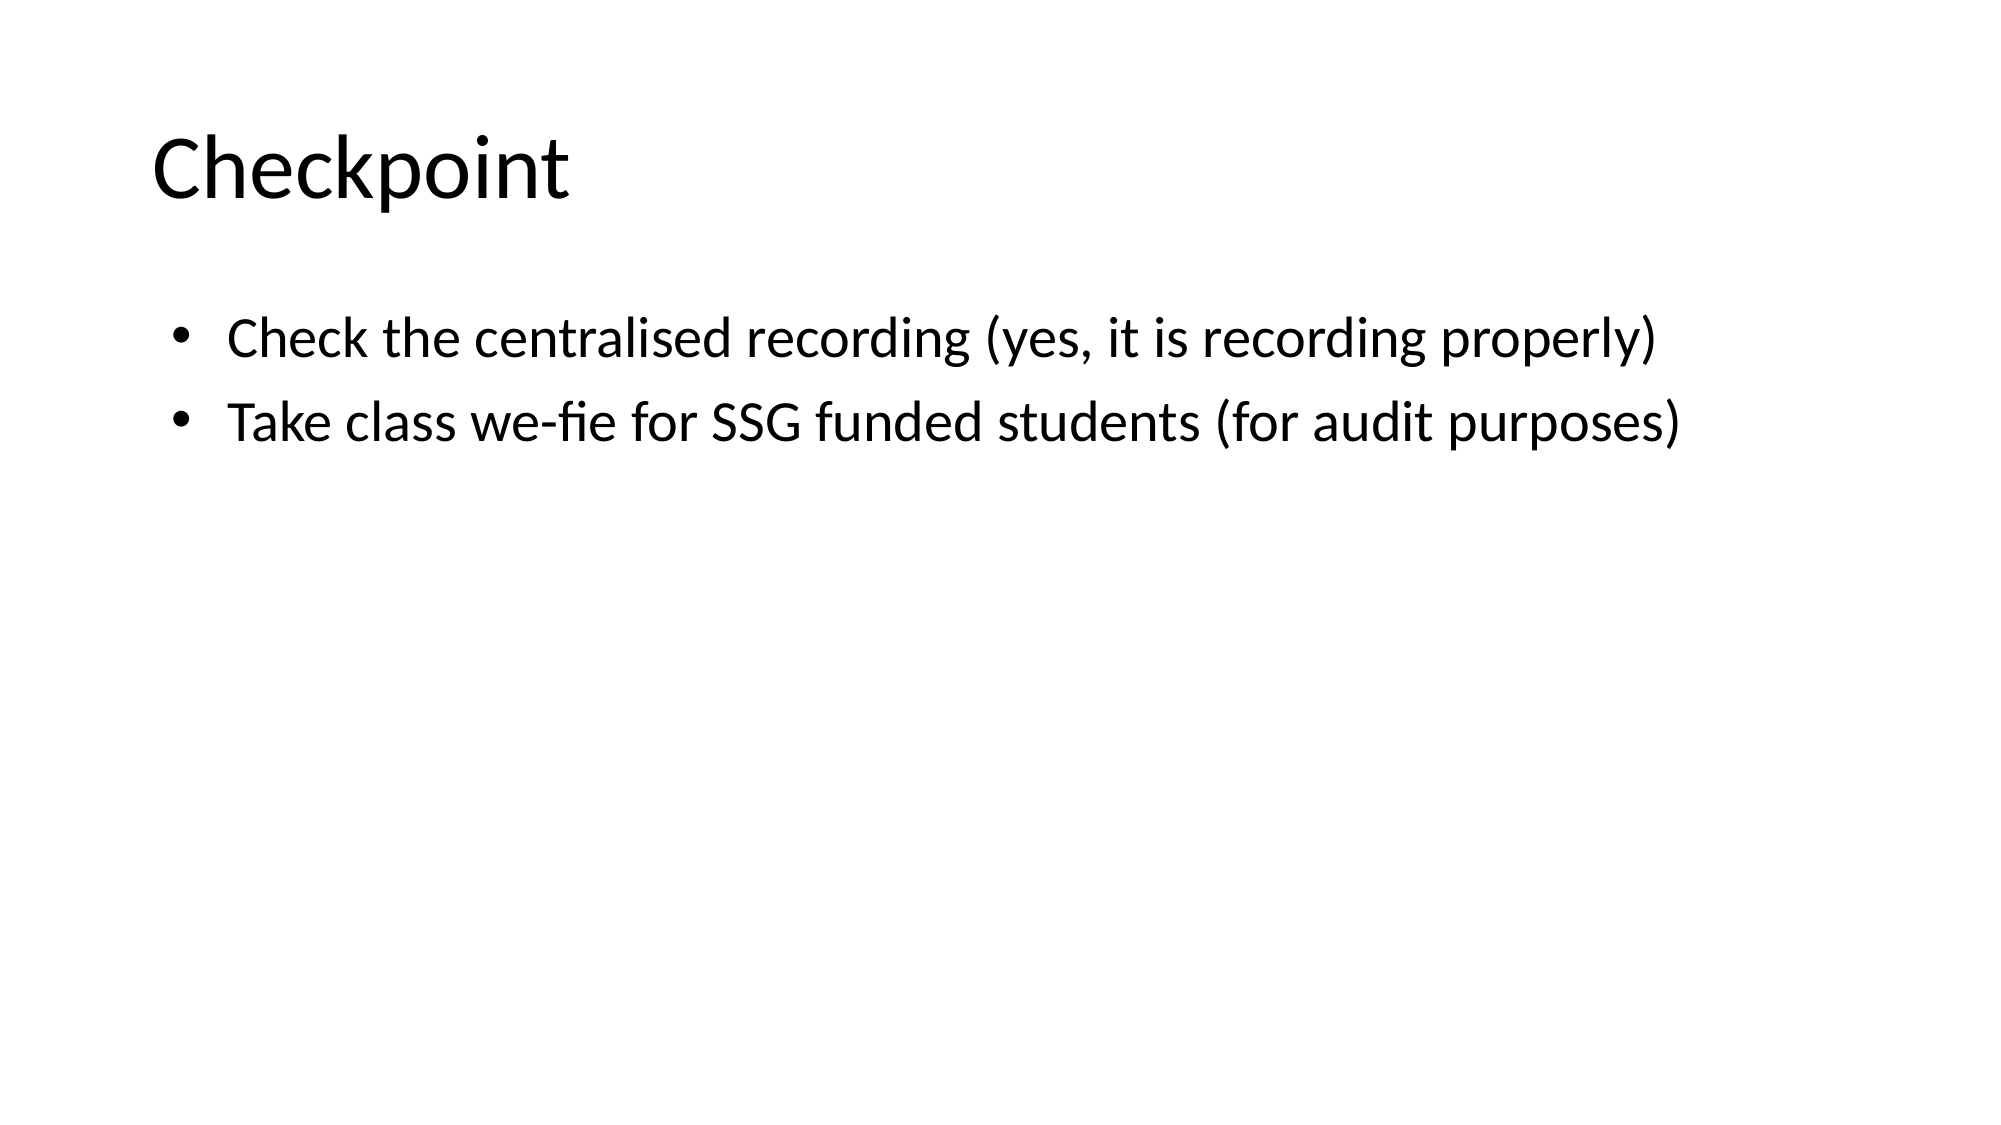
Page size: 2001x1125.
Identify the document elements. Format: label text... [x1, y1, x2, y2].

title Checkpoint [137, 59, 1863, 278]
list Check the centralised recording (yes, it is recording properly) Take class we-fie for SSG funded students (for audit purposes) [137, 299, 1863, 1014]
